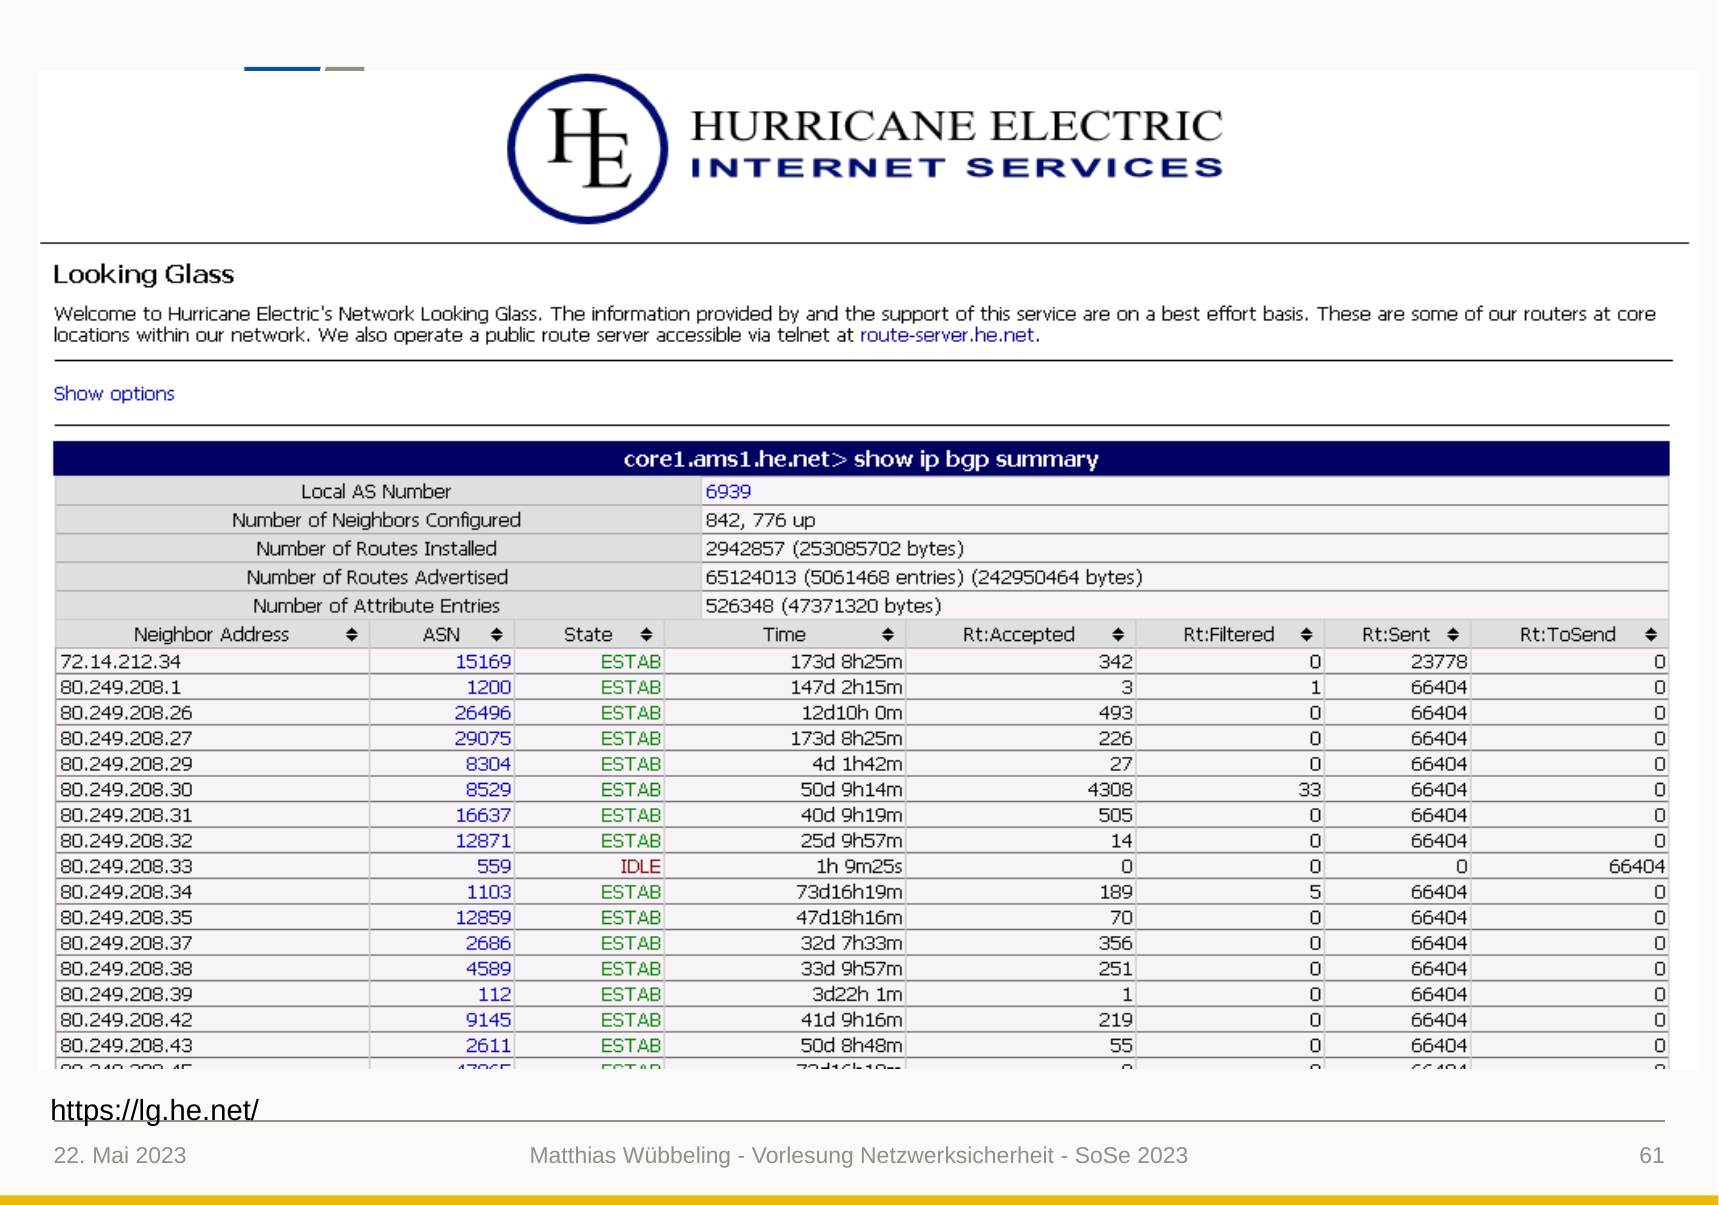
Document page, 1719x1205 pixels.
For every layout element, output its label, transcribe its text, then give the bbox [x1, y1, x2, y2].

picture [38, 70, 1699, 1069]
slide_number 61 [1557, 1121, 1665, 1189]
slide_number 22. Mai 2023 [53, 1121, 215, 1189]
text_box https://lg.he.net/ [33, 1083, 277, 1135]
footer Matthias Wübbeling - Vorlesung Netzwerksicherheit - SoSe 2023 [389, 1121, 1329, 1189]
